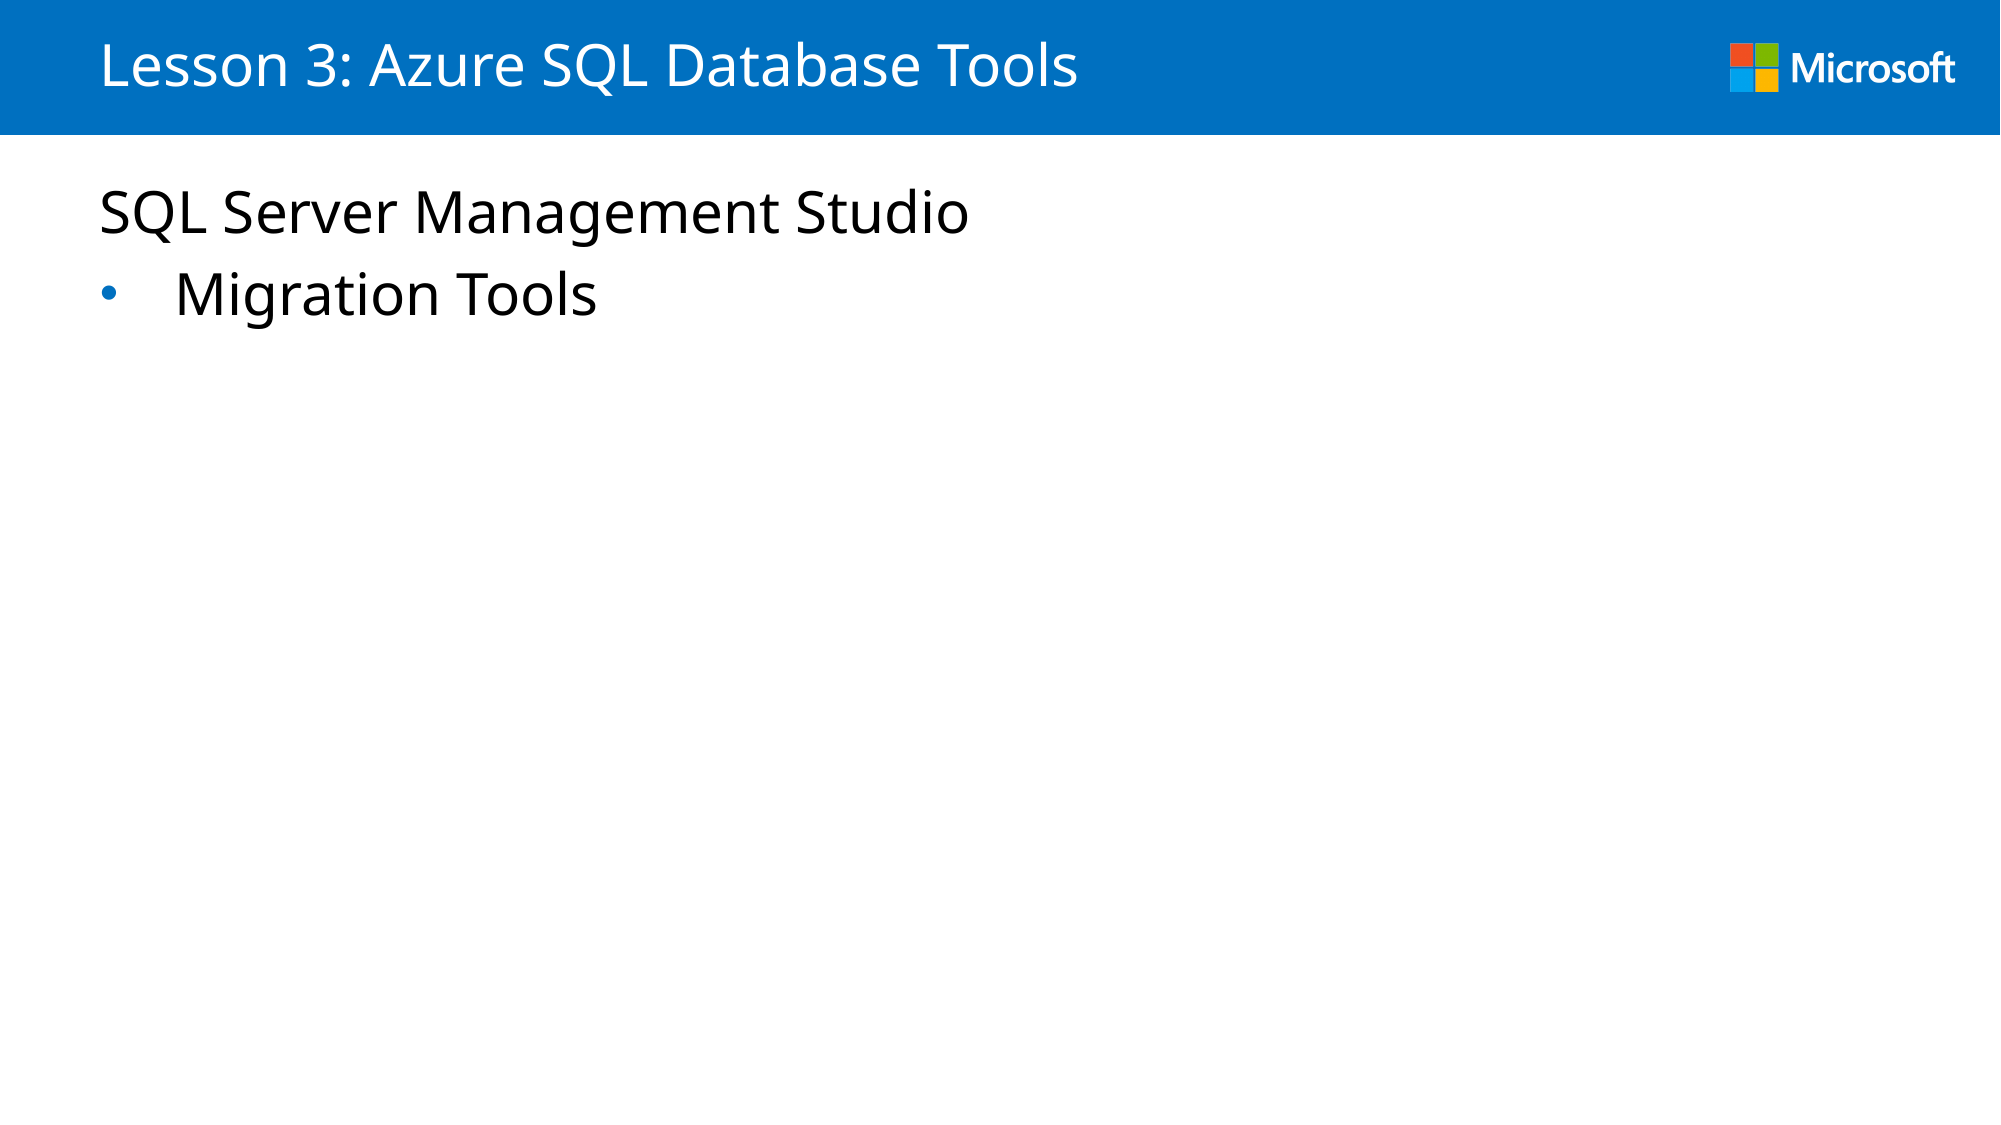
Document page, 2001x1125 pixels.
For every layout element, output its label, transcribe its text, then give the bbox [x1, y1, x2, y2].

title Lesson 3: Azure SQL Database Tools [99, 0, 1901, 136]
list SQL Server Management Studio Migration Tools [99, 174, 1901, 1013]
picture [1901, 14, 1986, 121]
